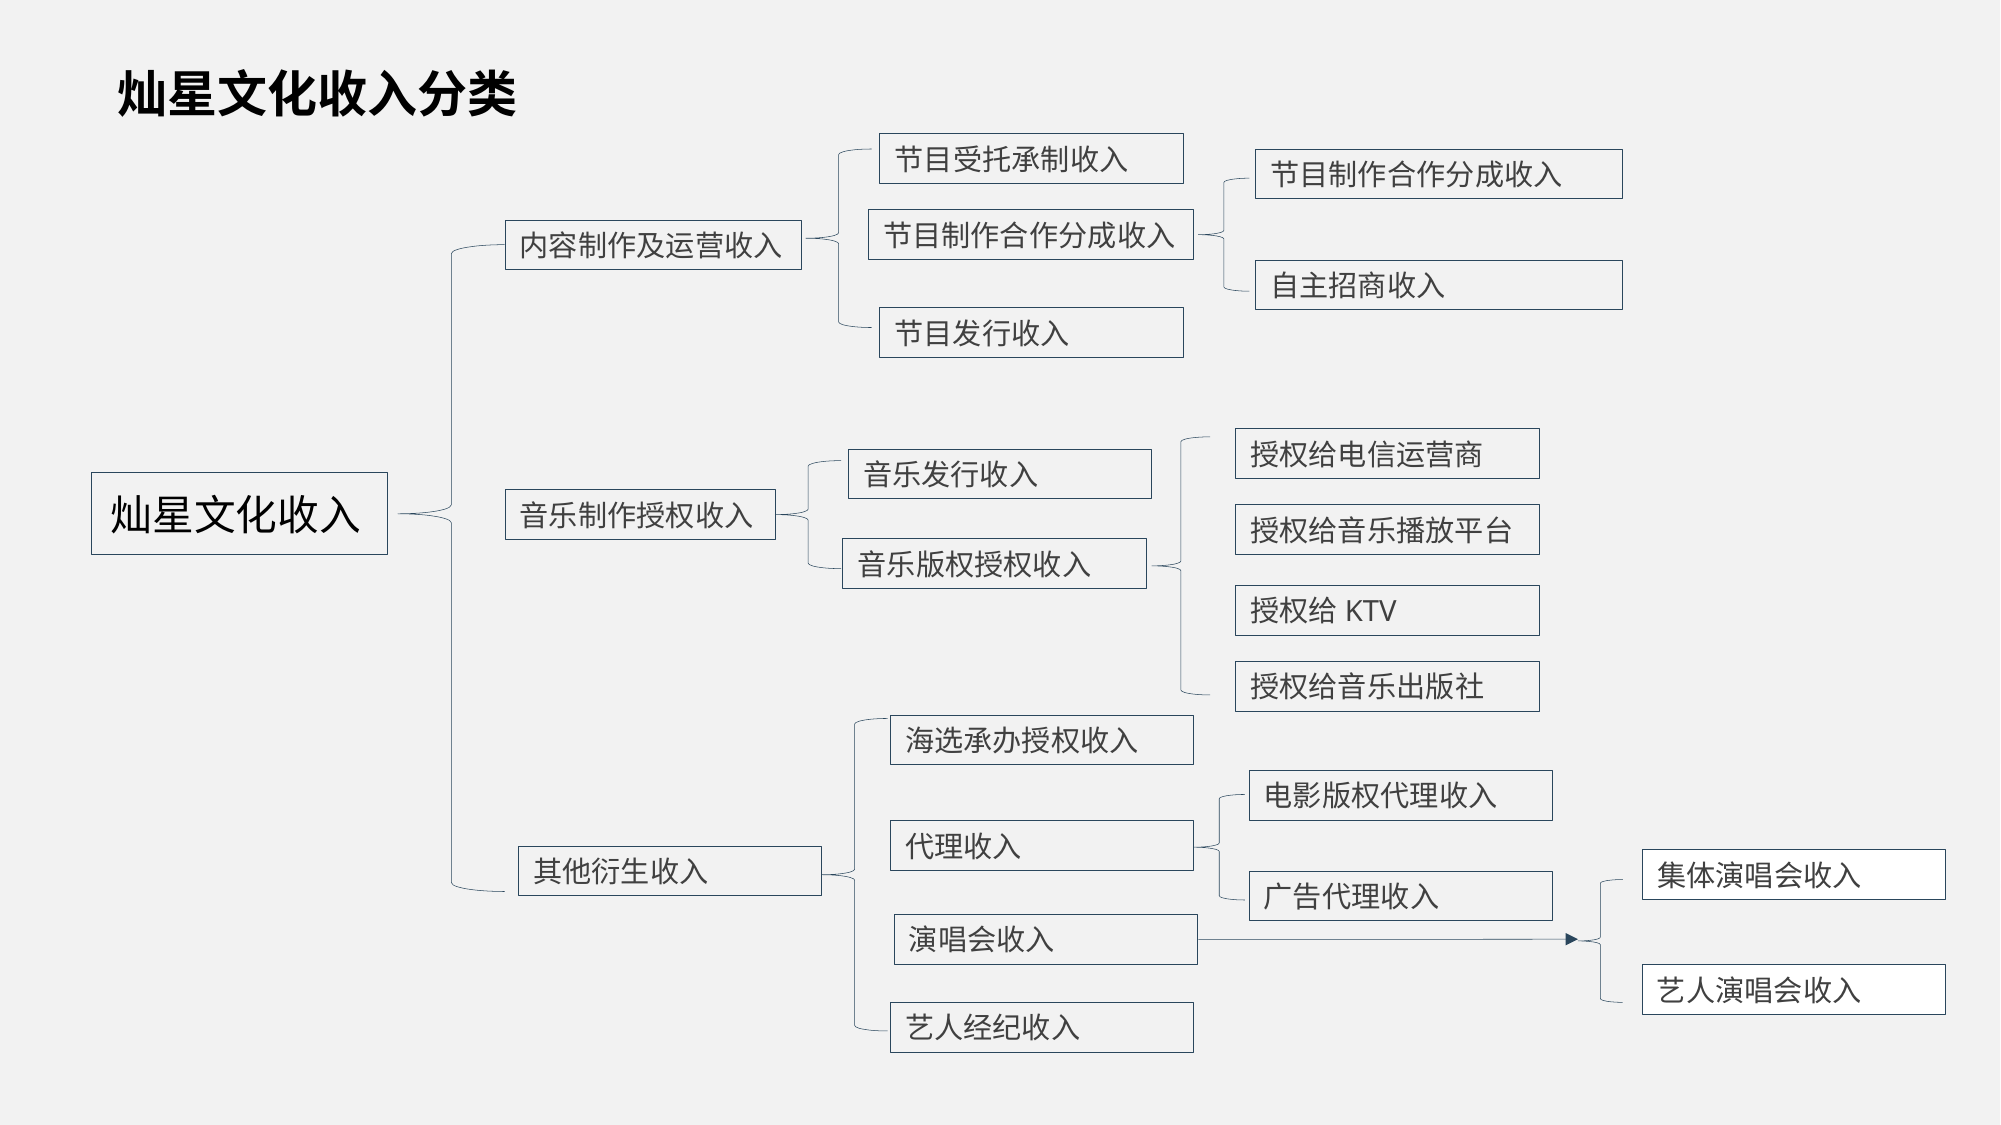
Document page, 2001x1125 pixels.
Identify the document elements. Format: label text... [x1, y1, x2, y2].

text_box 节目制作合作分成收入 [866, 207, 1196, 261]
text_box 演唱会收入 [892, 912, 1200, 966]
text_box [395, 242, 505, 894]
text_box 艺人经纪收入 [888, 1000, 1196, 1054]
text_box 灿星文化收入分类 [117, 50, 584, 134]
text_box 内容制作及运营收入 [503, 218, 804, 272]
text_box [1191, 792, 1245, 903]
text_box 电影版权代理收入 [1247, 768, 1554, 822]
text_box 节目发行收入 [878, 306, 1185, 359]
text_box 海选承办授权收入 [888, 713, 1196, 767]
text_box 授权给电信运营商 [1233, 427, 1541, 480]
text_box 音乐发行收入 [846, 447, 1154, 501]
text_box [1196, 176, 1250, 294]
text_box 艺人演唱会收入 [1640, 962, 1948, 1016]
text_box 音乐制作授权收入 [505, 487, 777, 541]
text_box 广告代理收入 [1247, 869, 1554, 923]
text_box 自主招商收入 [1253, 258, 1625, 312]
text_box 授权给KTV [1233, 583, 1541, 637]
text_box [773, 458, 842, 571]
text_box 授权给音乐出版社 [1233, 659, 1541, 713]
text_box 节目受托承制收入 [878, 132, 1185, 185]
text_box 音乐版权授权收入 [841, 536, 1148, 590]
text_box 灿星文化收入 [89, 470, 390, 557]
text_box [1577, 877, 1623, 1005]
text_box [819, 716, 888, 1034]
text_box 节目制作合作分成收入 [1253, 147, 1625, 201]
text_box 其他衍生收入 [516, 844, 824, 898]
text_box 代理收入 [888, 818, 1196, 872]
text_box 授权给音乐播放平台 [1233, 502, 1541, 556]
text_box [1149, 434, 1211, 698]
text_box [803, 146, 872, 330]
text_box 集体演唱会收入 [1640, 848, 1948, 901]
